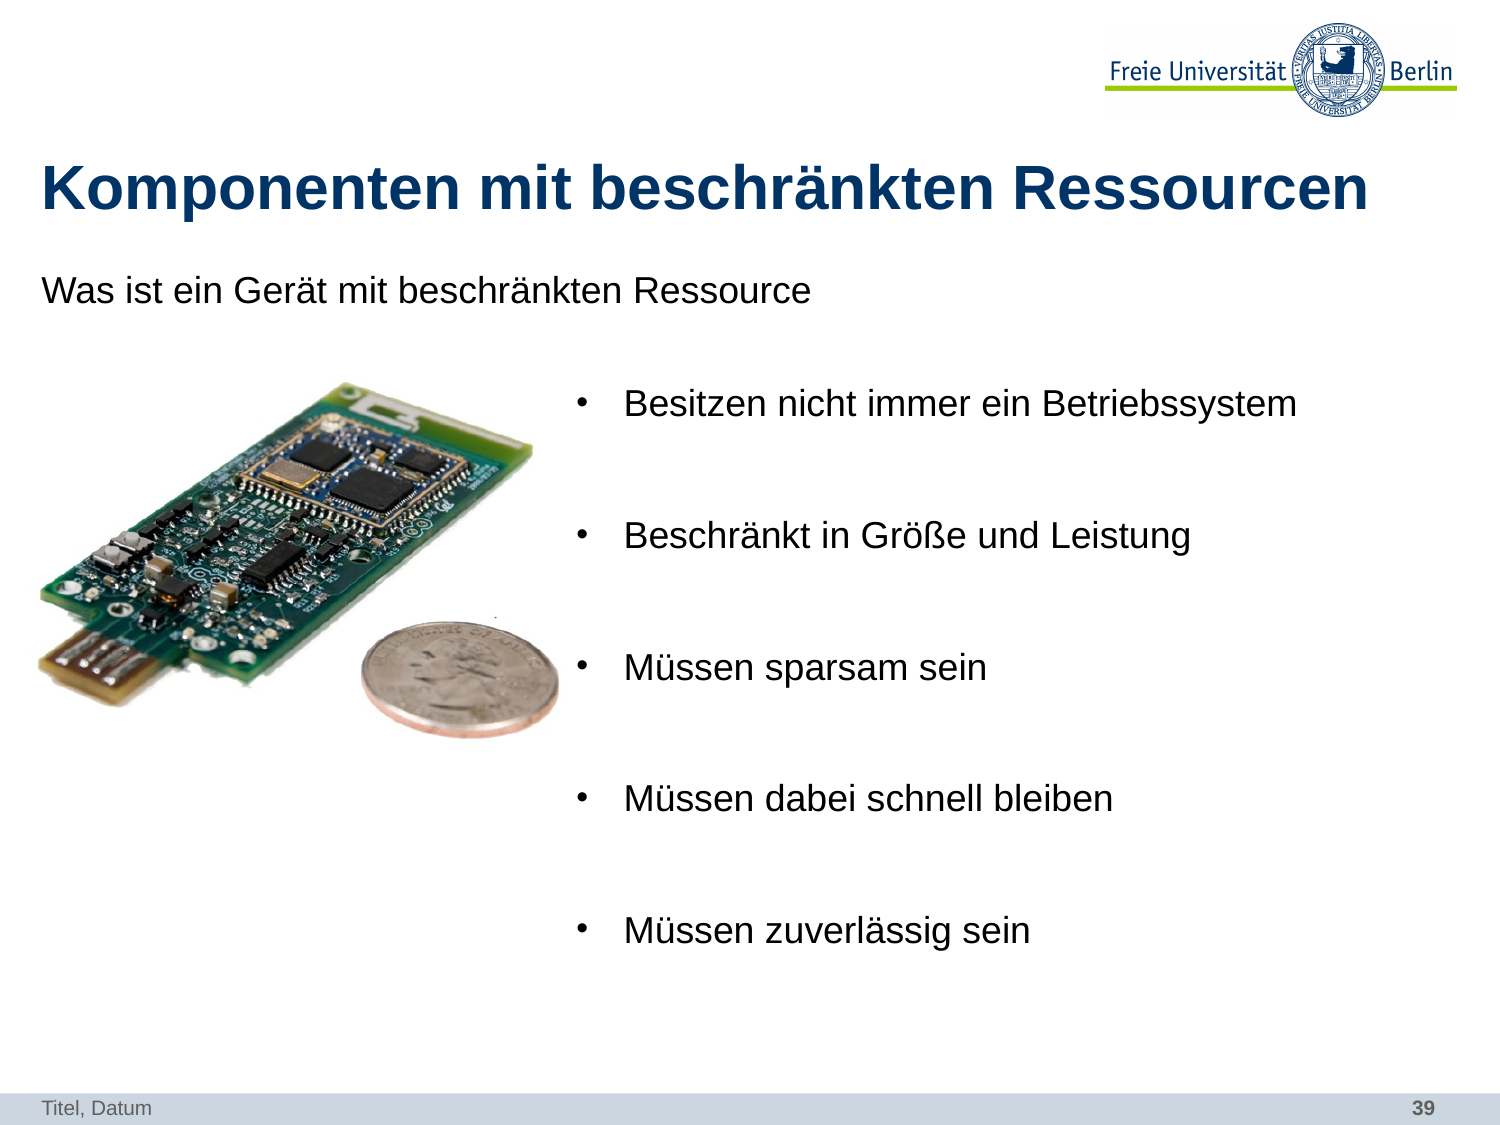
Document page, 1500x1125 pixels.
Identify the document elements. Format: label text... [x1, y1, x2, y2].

list Was ist ein Gerät mit beschränkten Ressource Besitzen nicht immer ein Betriebssystem Beschränkt in Größe und Leistung Müssen sparsam sein Müssen dabei schnell bleiben Müssen zuverlässig sein [41, 265, 1459, 1064]
picture [0, 359, 578, 761]
title Komponenten mit beschränkten Ressourcen [41, 155, 1459, 226]
picture [1105, 23, 1457, 117]
footer Titel, Datum [40, 1087, 1022, 1125]
